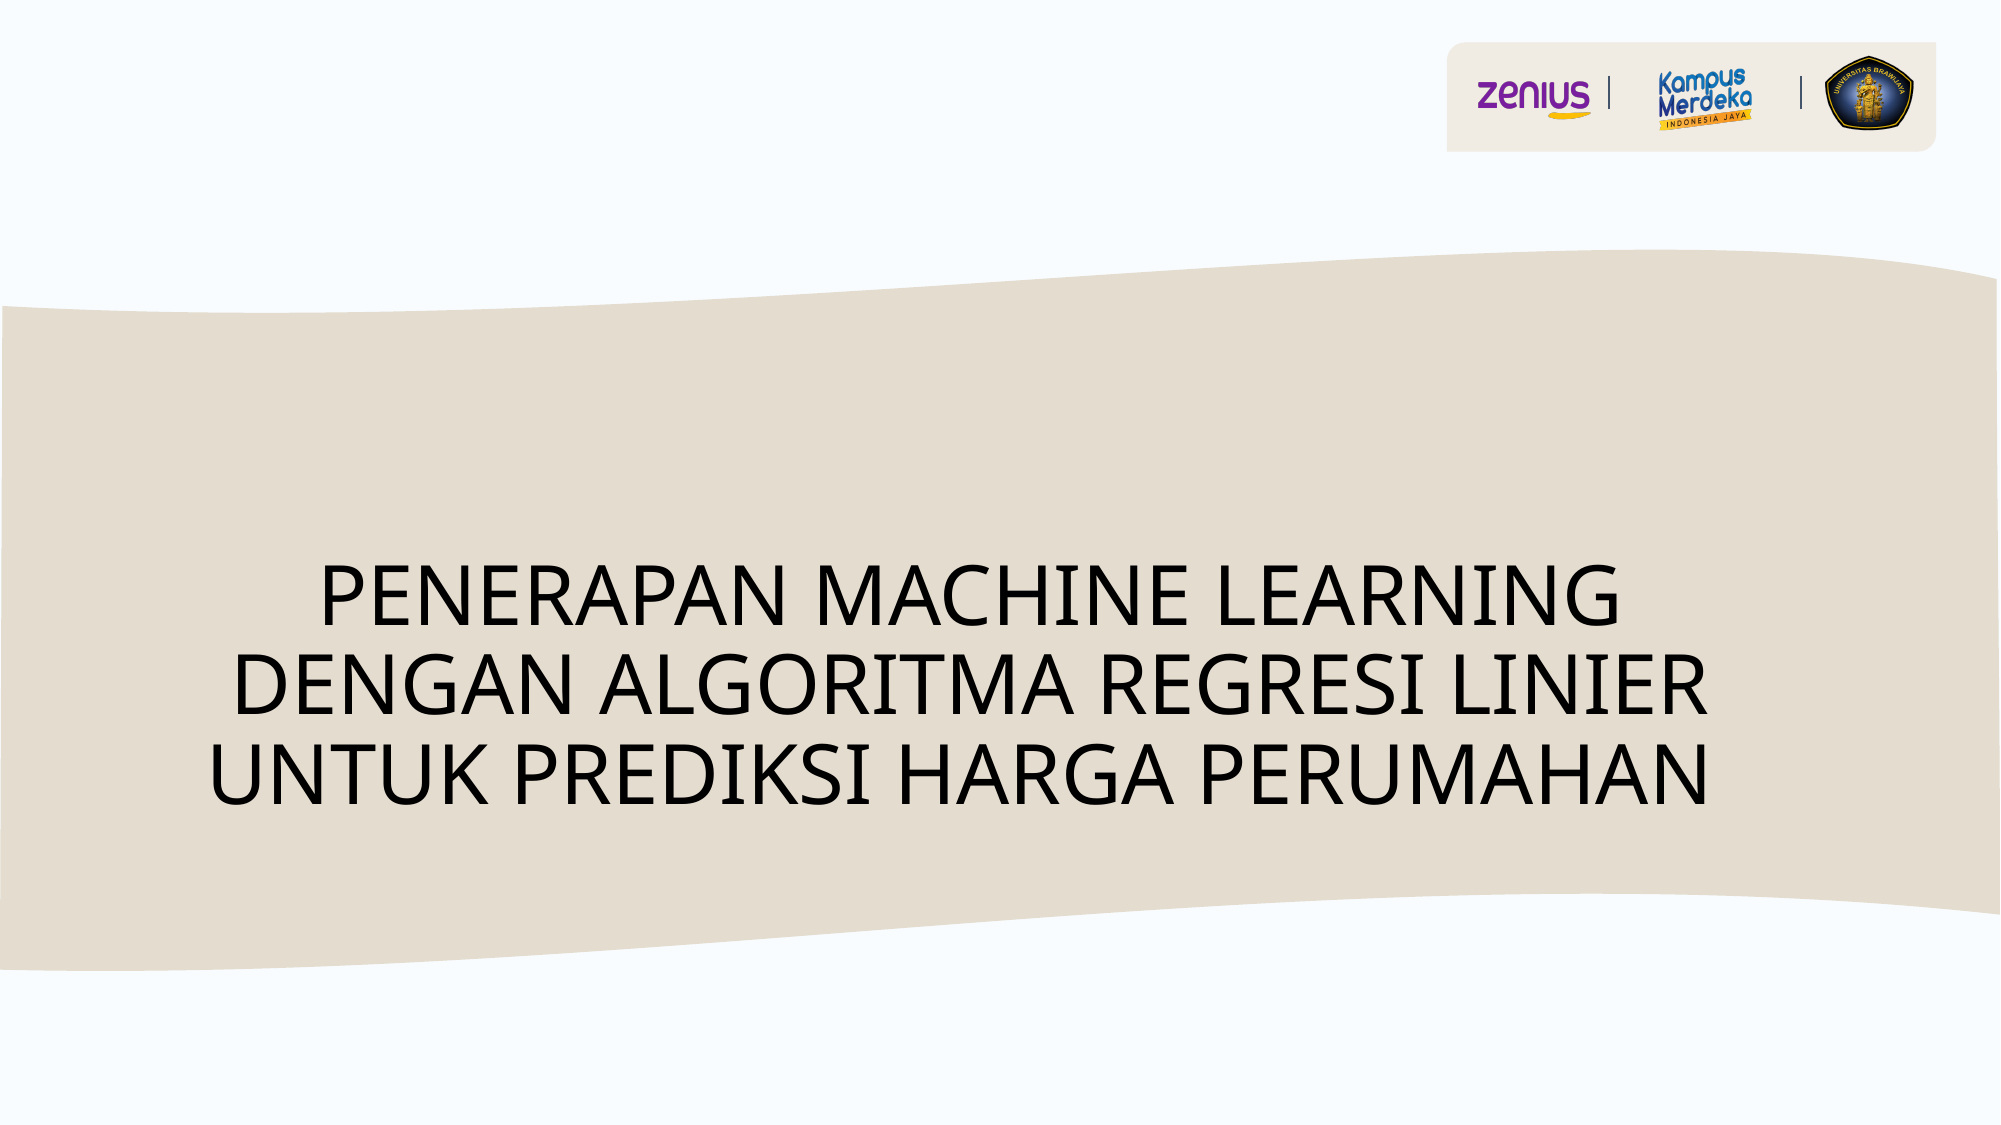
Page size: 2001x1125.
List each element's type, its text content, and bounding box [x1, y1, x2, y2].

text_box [1446, 42, 1937, 152]
title PENERAPAN MACHINE LEARNING DENGAN ALGORITMA REGRESI LINIER UNTUK PREDIKSI HARGA PERUMAHAN [118, 438, 1823, 831]
text_box [0, 248, 2000, 972]
